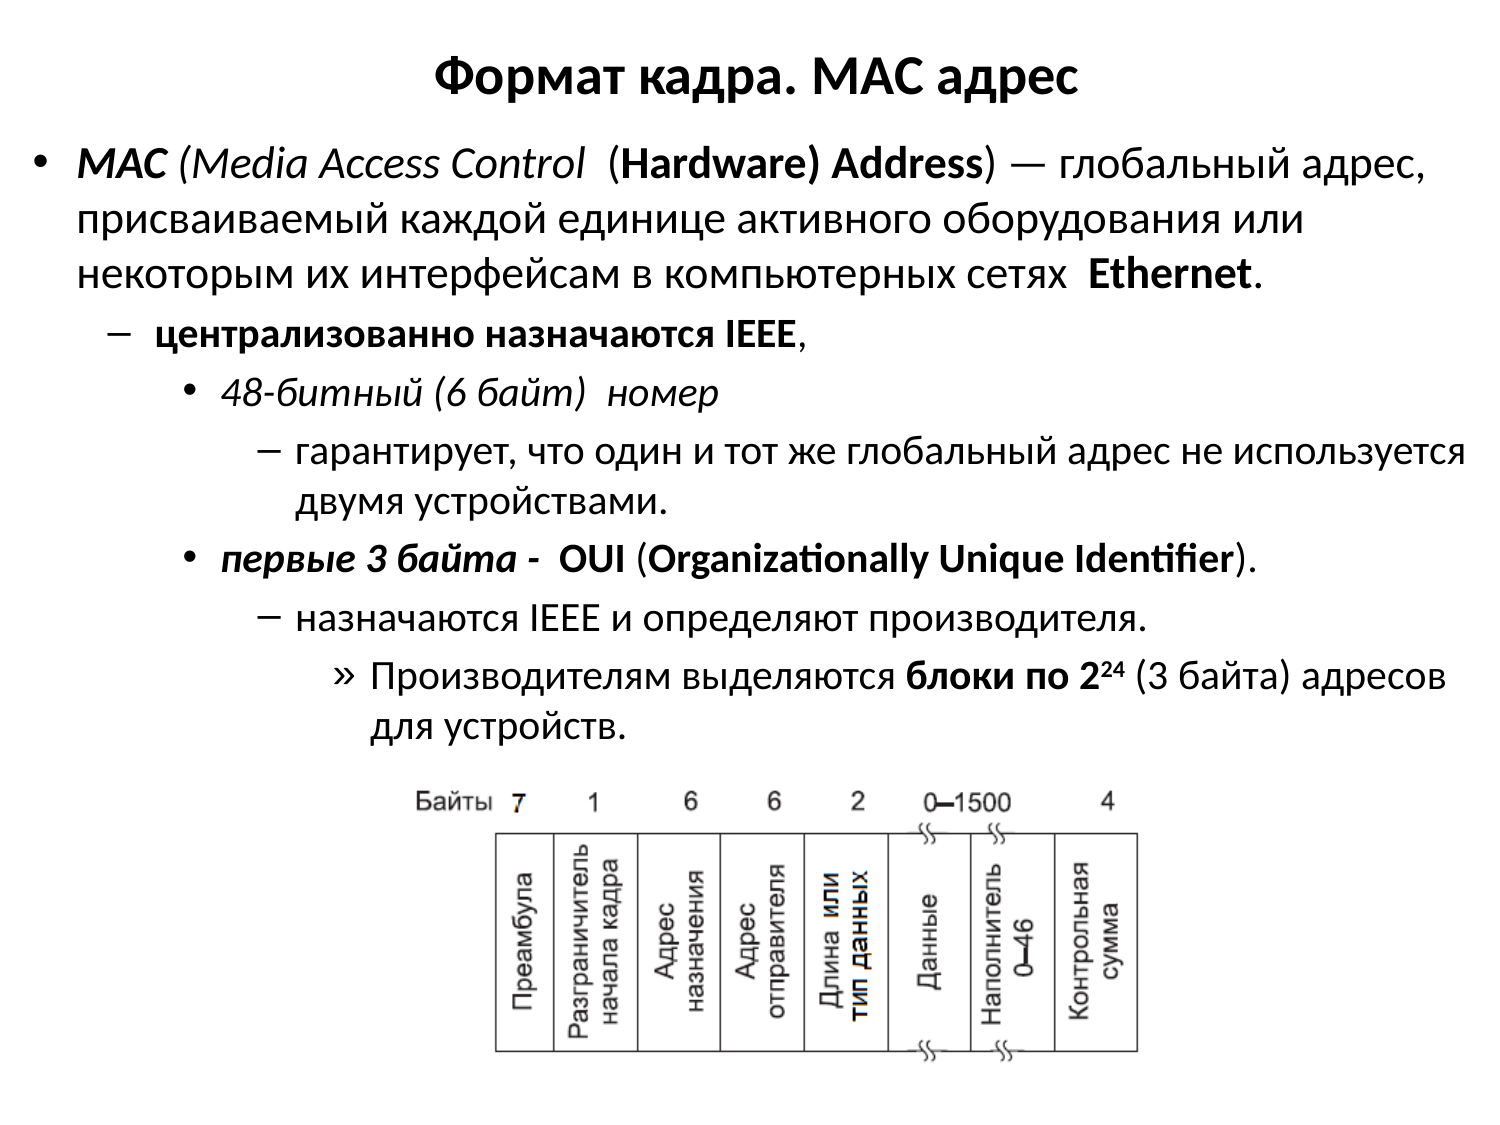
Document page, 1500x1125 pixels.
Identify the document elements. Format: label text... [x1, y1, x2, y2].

list MAC (Media Access Control (Hardware) Address) — глобальный адрес, присваиваемый каждой единице активного оборудования или некоторым их интерфейсам в компьютерных сетях Ethernet. централизованно назначаются IEEE, 48-битный (6 байт) номер гарантирует, что один и тот же глобальный адрес не используется двумя устройствами. первые 3 байта - OUI (Organizationally Unique Identifier). назначаются IEEE и определяют производителя. Производителям выделяются блоки по 224 (3 байта) адресов для устройств. [17, 125, 1483, 787]
picture [407, 775, 1144, 1077]
title Формат кадра. MAC адрес [88, 30, 1425, 114]
